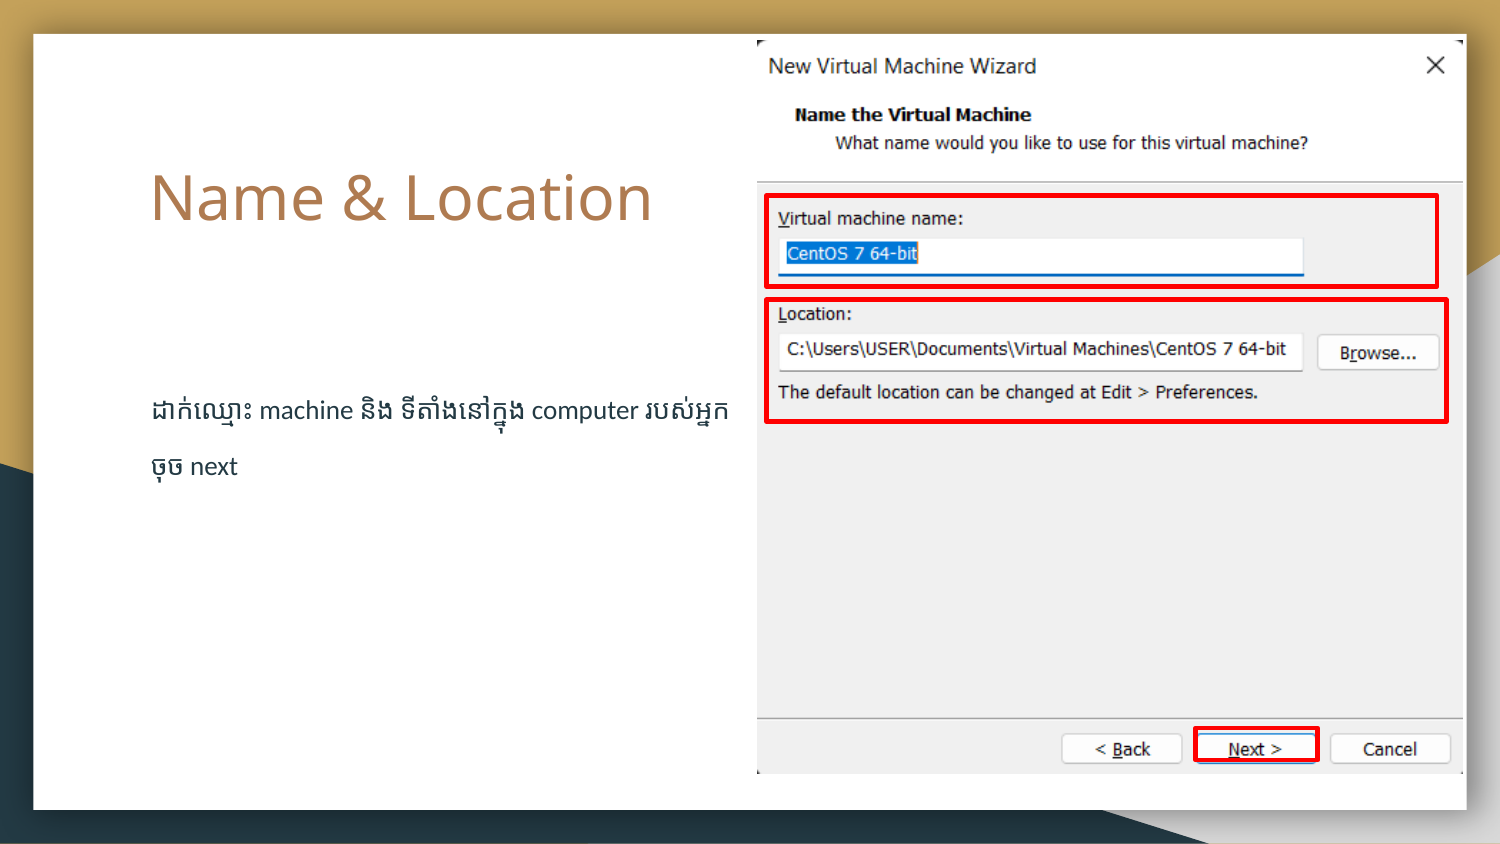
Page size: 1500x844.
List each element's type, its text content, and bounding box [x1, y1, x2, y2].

list ដាក់ឈ្មោះ machine និង ទីតាំងនៅក្នុង computer របស់អ្នក ចុច next [136, 380, 745, 729]
picture [756, 40, 1463, 774]
title Name & Location [134, 138, 743, 366]
